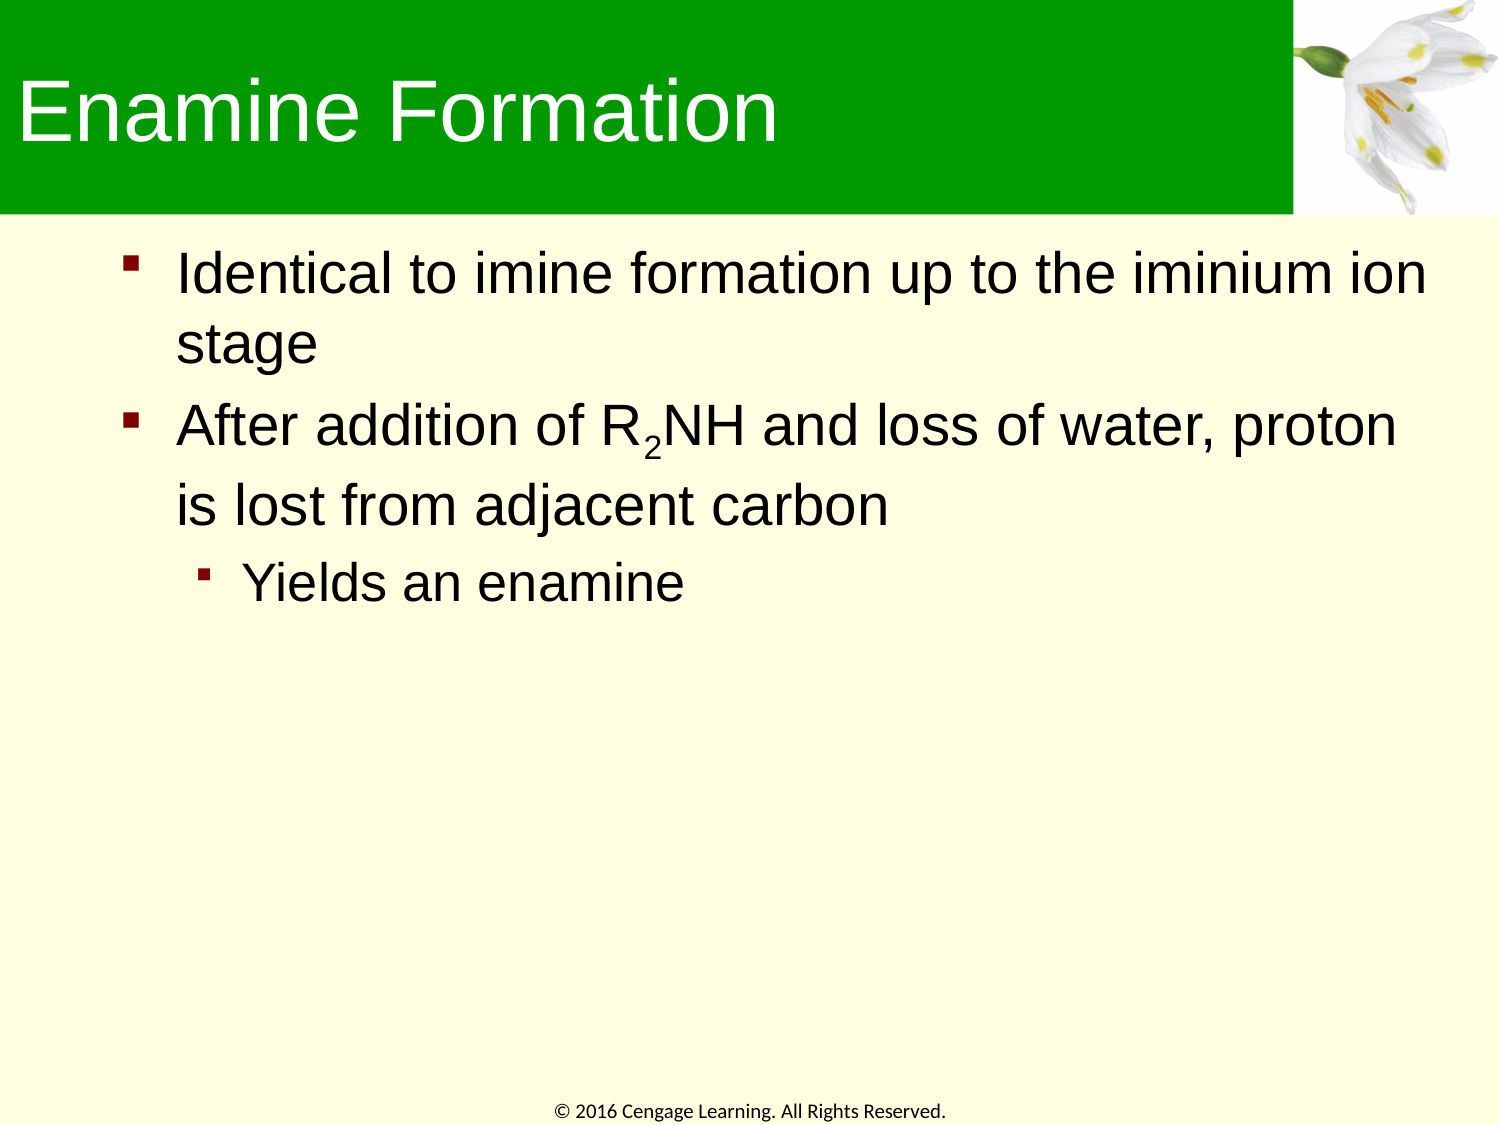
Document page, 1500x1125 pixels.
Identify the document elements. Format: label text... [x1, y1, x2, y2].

title Enamine Formation [0, 0, 1288, 213]
list Identical to imine formation up to the iminium ion stage After addition of R2NH and loss of water, proton is lost from adjacent carbon Yields an enamine [103, 227, 1450, 1065]
picture [1293, 0, 1500, 215]
